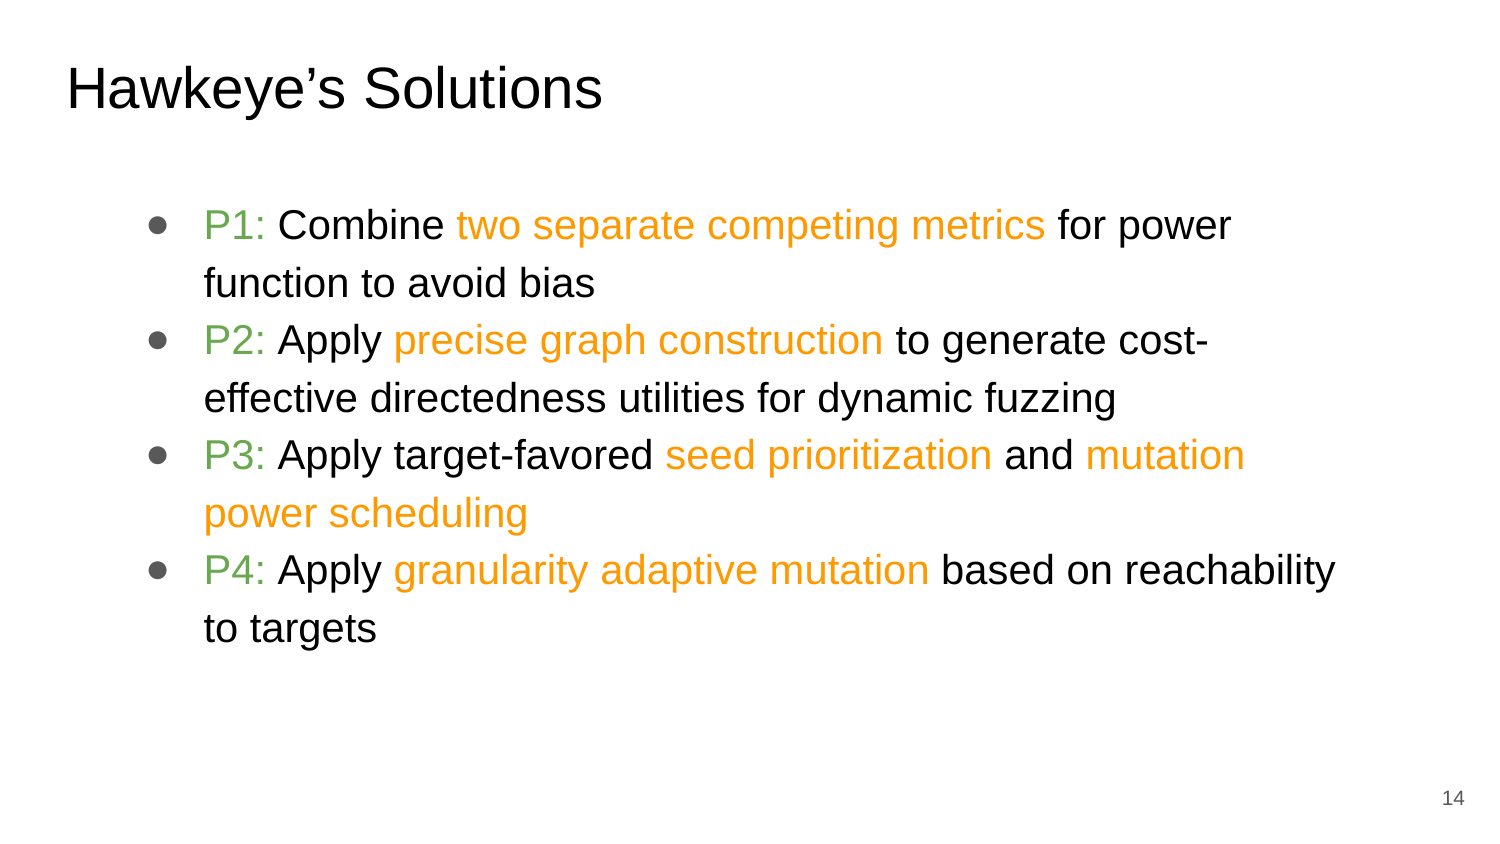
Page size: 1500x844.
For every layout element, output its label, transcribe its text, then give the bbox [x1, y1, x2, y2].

title Hawkeye’s Solutions [51, 54, 1449, 126]
slide_number 14 [1389, 764, 1480, 830]
list P1: Combine two separate competing metrics for power function to avoid bias P2: Apply precise graph construction to generate cost-effective directedness utilities for dynamic fuzzing P3: Apply target-favored seed prioritization and mutation power scheduling P4: Apply granularity adaptive mutation based on reachability to targets [113, 183, 1372, 731]
